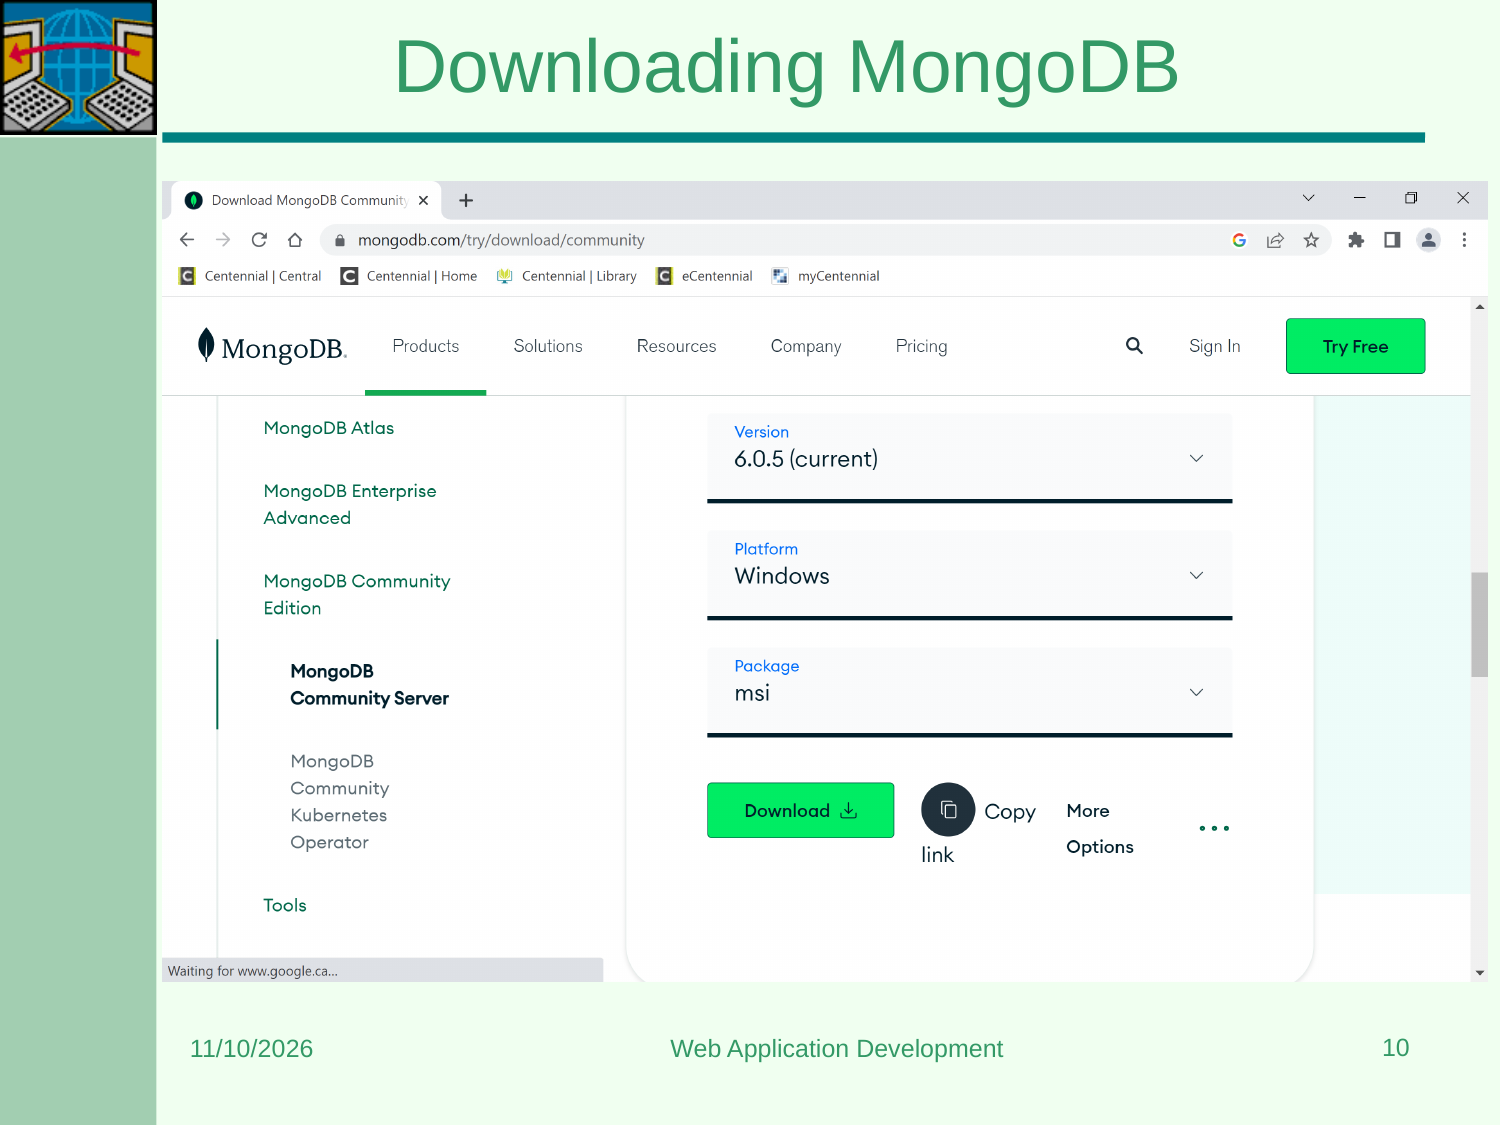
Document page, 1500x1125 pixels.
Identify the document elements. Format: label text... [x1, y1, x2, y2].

picture [0, 0, 157, 135]
title Downloading MongoDB [150, 0, 1425, 125]
slide_number 10 [1237, 1024, 1426, 1103]
footer Web Application Development [462, 1024, 1213, 1104]
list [162, 180, 1488, 982]
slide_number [174, 1024, 438, 1104]
